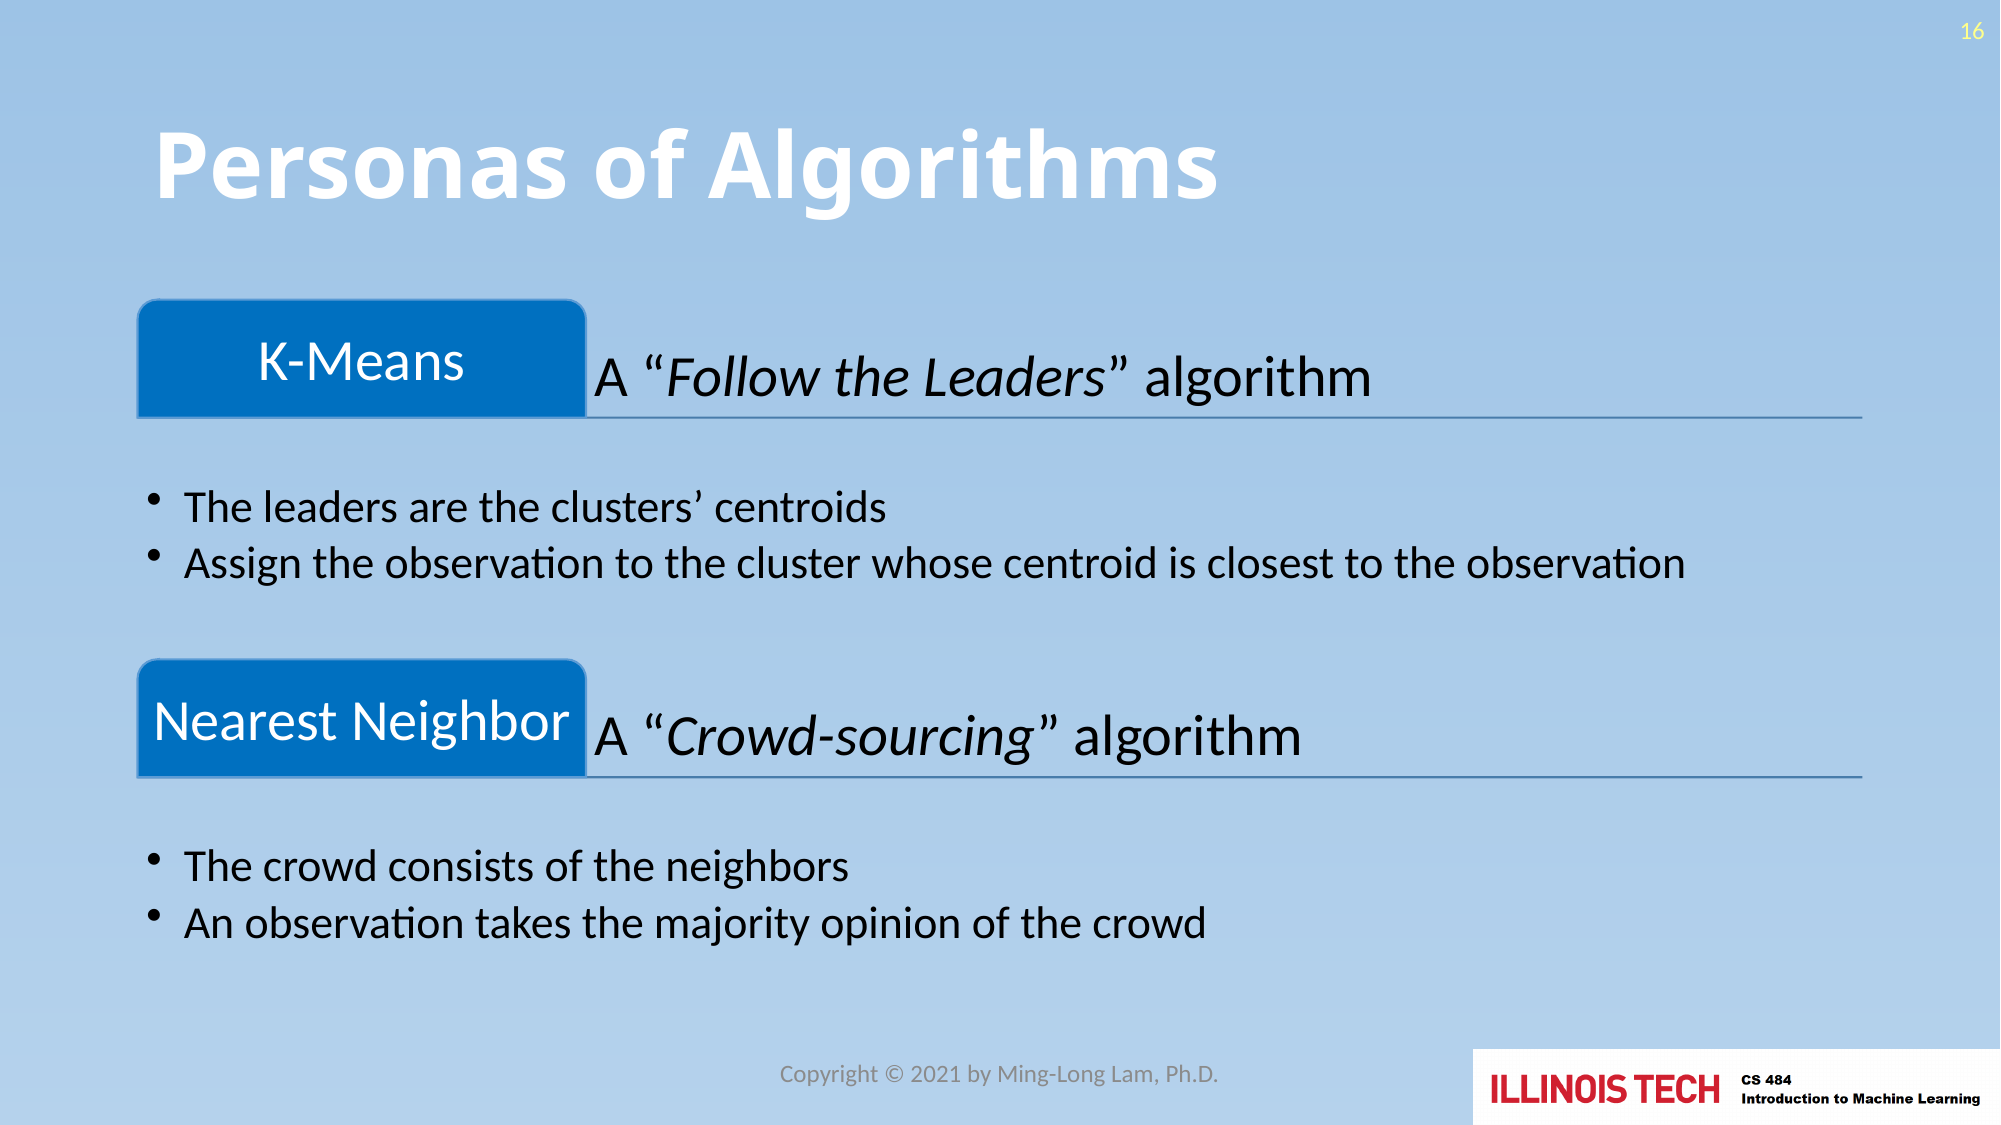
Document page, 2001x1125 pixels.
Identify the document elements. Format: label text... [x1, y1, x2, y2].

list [137, 299, 1863, 1014]
slide_number 16 [1550, 0, 2000, 60]
picture [1473, 1049, 2000, 1125]
title Personas of Algorithms [137, 59, 1863, 278]
footer Copyright © 2021 by Ming-Long Lam, Ph.D. [662, 1042, 1338, 1103]
